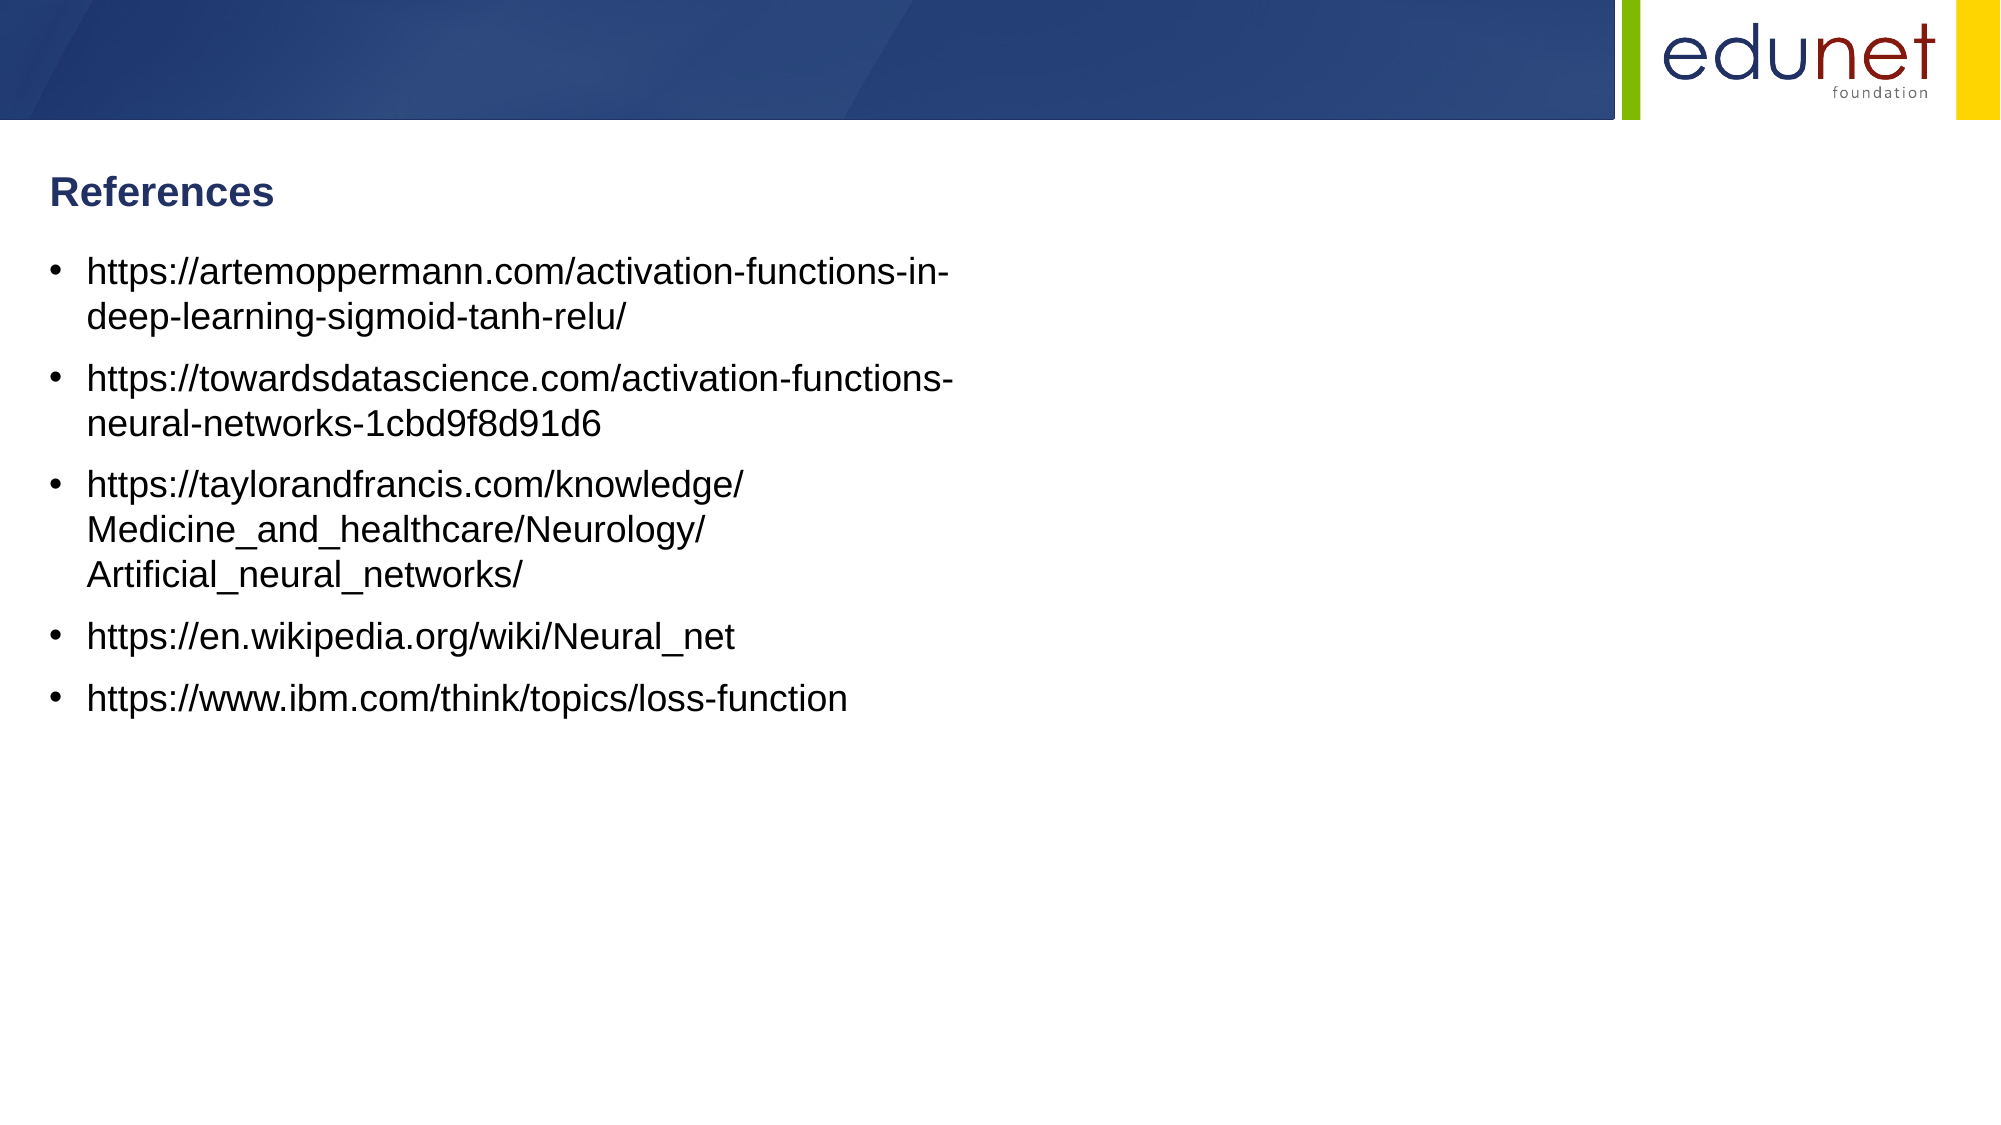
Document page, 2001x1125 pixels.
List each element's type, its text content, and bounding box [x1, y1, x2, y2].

picture [1652, 12, 1948, 108]
text_box https://artemoppermann.com/activation-functions-in-deep-learning-sigmoid-tanh-relu/ https://towardsdatascience.com/activation-functions-neural-networks-1cbd9f8d91d6 https://taylorandfrancis.com/knowledge/Medicine_and_healthcare/Neurology/Artificial_neural_networks/ https://en.wikipedia.org/wiki/Neural_net https://www.ibm.com/think/topics/loss-function [34, 239, 1007, 850]
text_box References [34, 157, 1004, 223]
